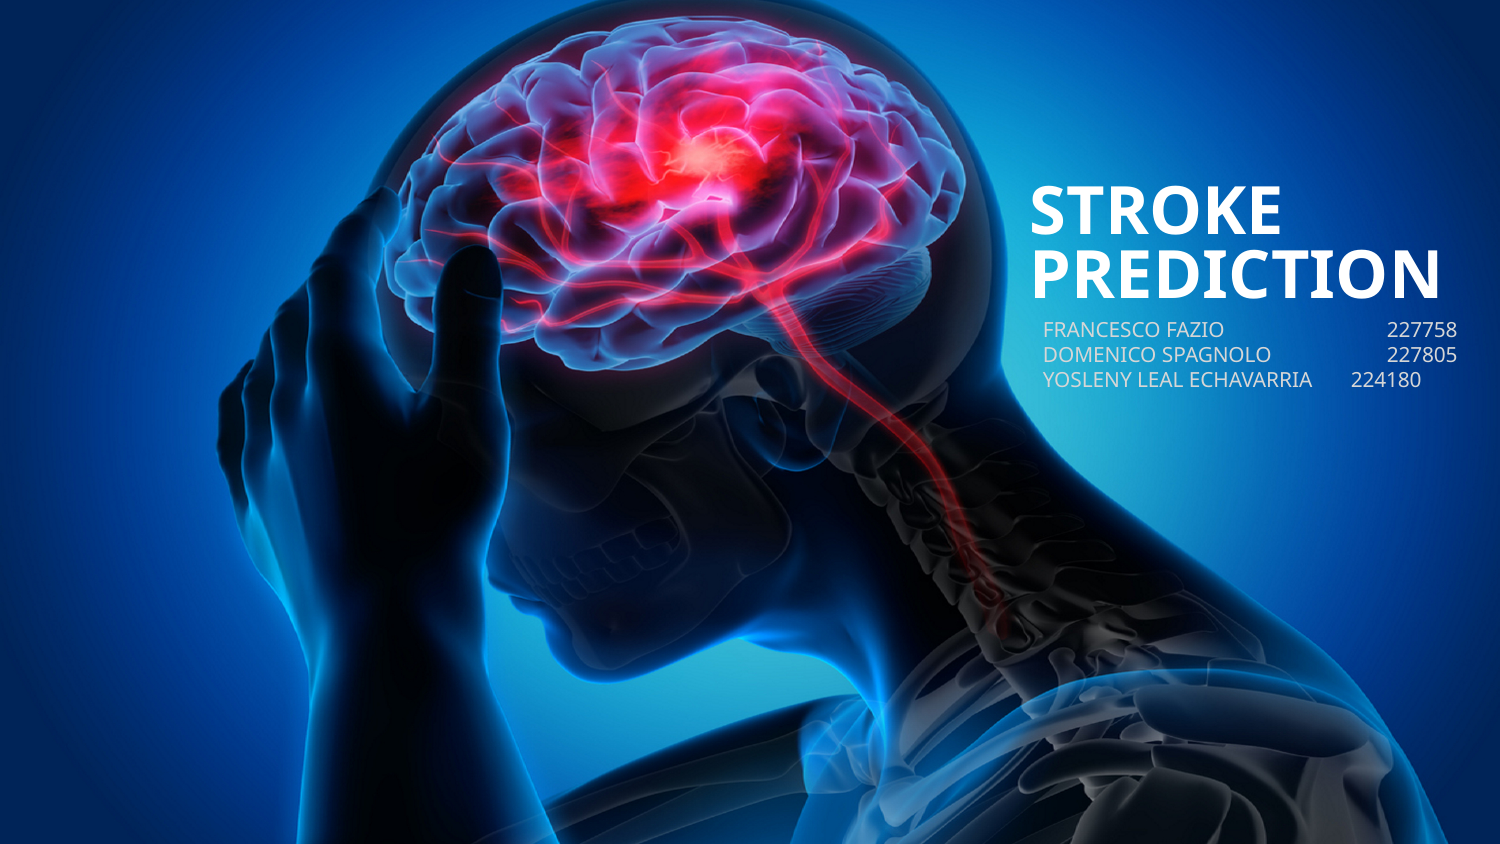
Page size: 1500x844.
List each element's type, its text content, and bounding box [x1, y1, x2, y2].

picture [0, 0, 1500, 844]
title STROKE PREDICTION [1014, 158, 1489, 327]
subtitle FRANCESCO FAZIO 227758 DOMENICO SPAGNOLO 227805 YOSLENY LEAL ECHAVARRIA 224180 [1027, 301, 1479, 393]
